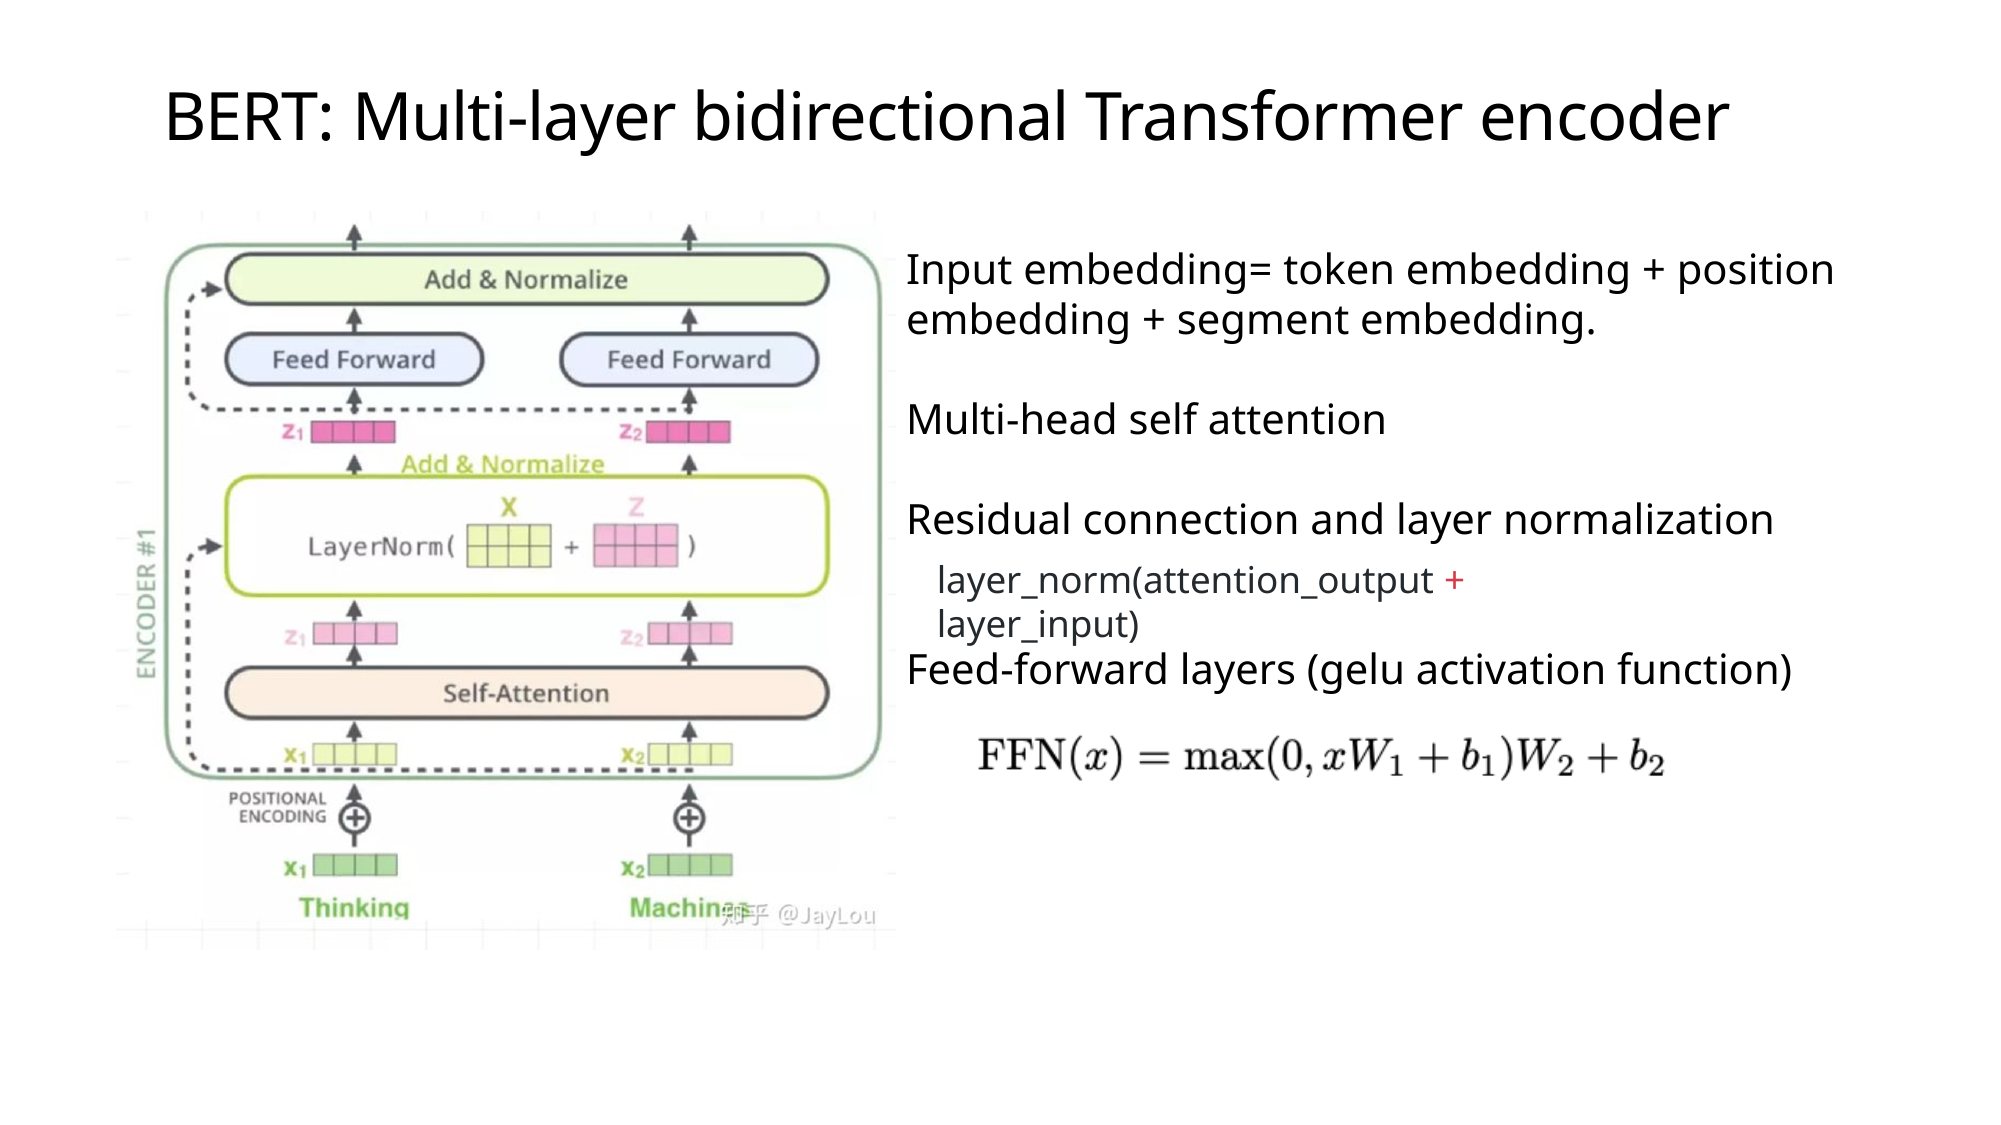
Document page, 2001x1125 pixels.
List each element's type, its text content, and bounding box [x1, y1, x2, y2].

text_box layer_norm(attention_output + layer_input) [936, 556, 1645, 645]
picture [116, 210, 896, 950]
picture [971, 717, 1688, 784]
text_box Input embedding= token embedding + position embedding + segment embedding. Multi-head self attention Residual connection and layer normalization Feed-forward layers (gelu activation function) [905, 242, 1877, 943]
title BERT: Multi-layer bidirectional Transformer encoder [163, 73, 1971, 155]
